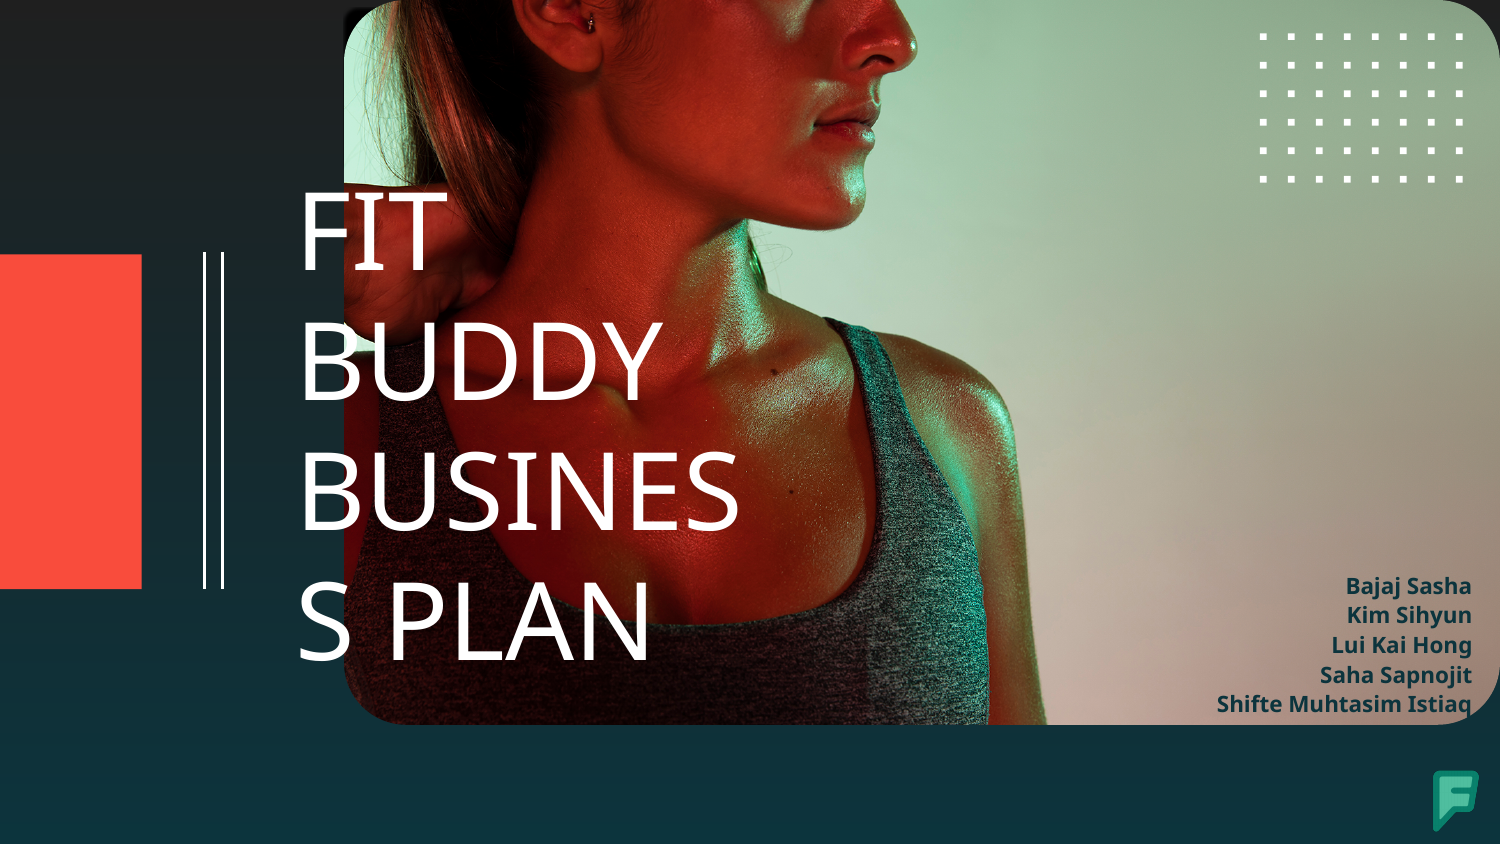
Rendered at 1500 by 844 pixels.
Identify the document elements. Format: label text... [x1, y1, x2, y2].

picture [1413, 760, 1499, 842]
title FIT BUDDY BUSINESS PLAN [280, 253, 338, 591]
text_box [1259, 33, 1463, 183]
picture [343, 0, 1500, 725]
text_box [0, 254, 142, 590]
